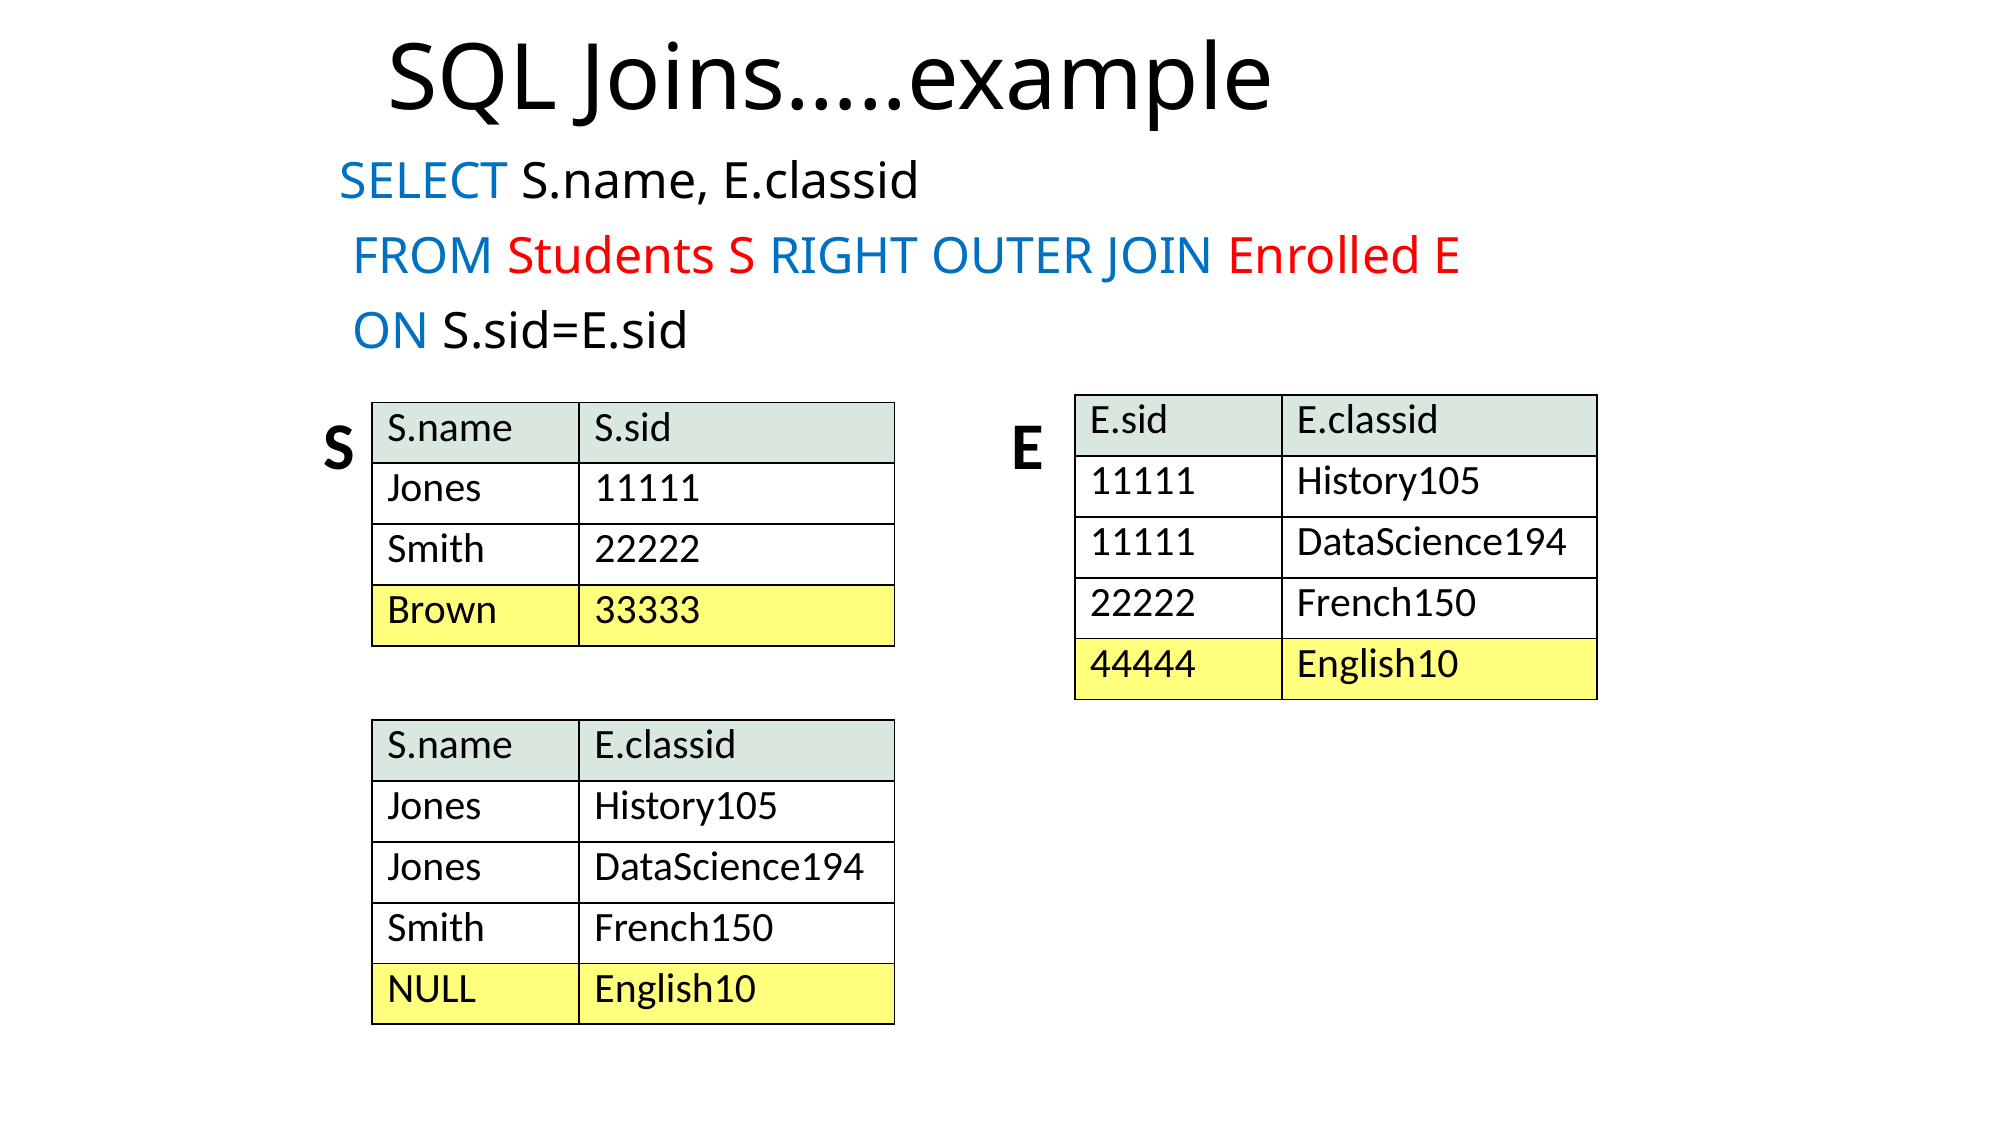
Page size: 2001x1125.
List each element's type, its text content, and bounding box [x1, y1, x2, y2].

table_cell Jones [373, 843, 578, 902]
table_cell DataScience194 [1283, 518, 1596, 577]
table_cell 11111 [1076, 518, 1281, 577]
table_cell 33333 [580, 586, 894, 645]
table_cell English10 [1283, 639, 1596, 699]
table_cell Brown [373, 586, 578, 645]
table_cell French150 [1283, 579, 1596, 638]
table_cell English10 [580, 964, 894, 1023]
text_box E [996, 395, 1060, 490]
table_header S.name [373, 403, 578, 462]
table_cell 22222 [580, 525, 894, 584]
table_cell Jones [373, 782, 578, 841]
table_cell French150 [580, 904, 894, 963]
table_cell NULL [373, 964, 578, 1023]
table_header E.classid [1283, 396, 1596, 455]
text_box S [309, 395, 371, 490]
list SELECT S.name, E.classid FROM Students S RIGHT OUTER JOIN Enrolled E ON S.sid=E.sid [324, 148, 1703, 1078]
table_cell 44444 [1076, 639, 1281, 699]
table_cell Jones [373, 464, 578, 523]
table_header S.name [373, 721, 578, 780]
table_cell History105 [1283, 457, 1596, 516]
table_cell 22222 [1076, 579, 1281, 638]
table_header E.sid [1076, 396, 1281, 455]
table_header E.classid [580, 721, 894, 780]
table_cell History105 [580, 782, 894, 841]
table_cell 11111 [1076, 457, 1281, 516]
table_cell DataScience194 [580, 843, 894, 902]
table_cell 11111 [580, 464, 894, 523]
table_header S.sid [580, 403, 894, 462]
table_cell Smith [373, 525, 578, 584]
table_cell Smith [373, 904, 578, 963]
title SQL Joins…..example [372, 11, 1644, 148]
